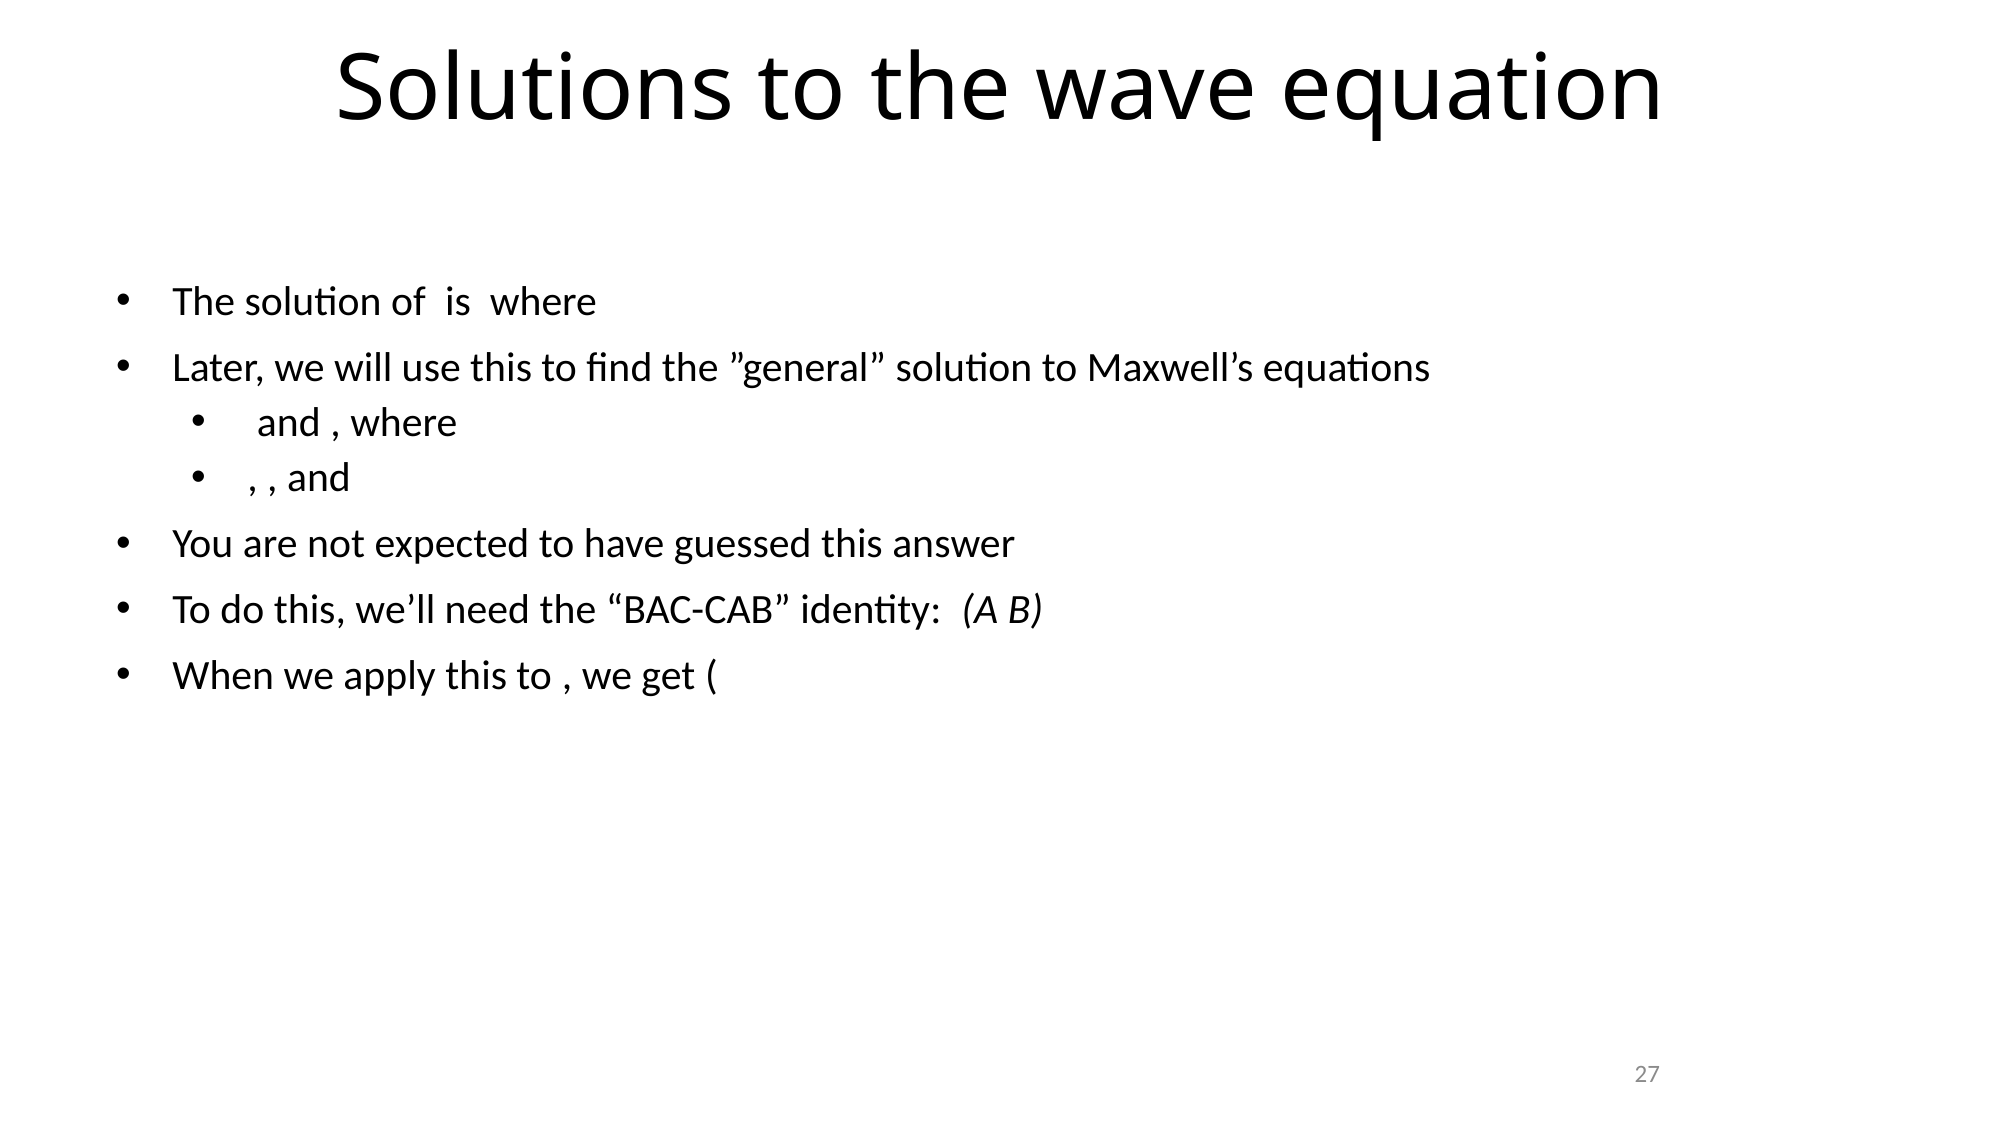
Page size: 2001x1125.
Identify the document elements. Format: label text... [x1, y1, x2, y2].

title Solutions to the wave equation [43, 18, 1959, 162]
slide_number 27 [1325, 1042, 1675, 1103]
